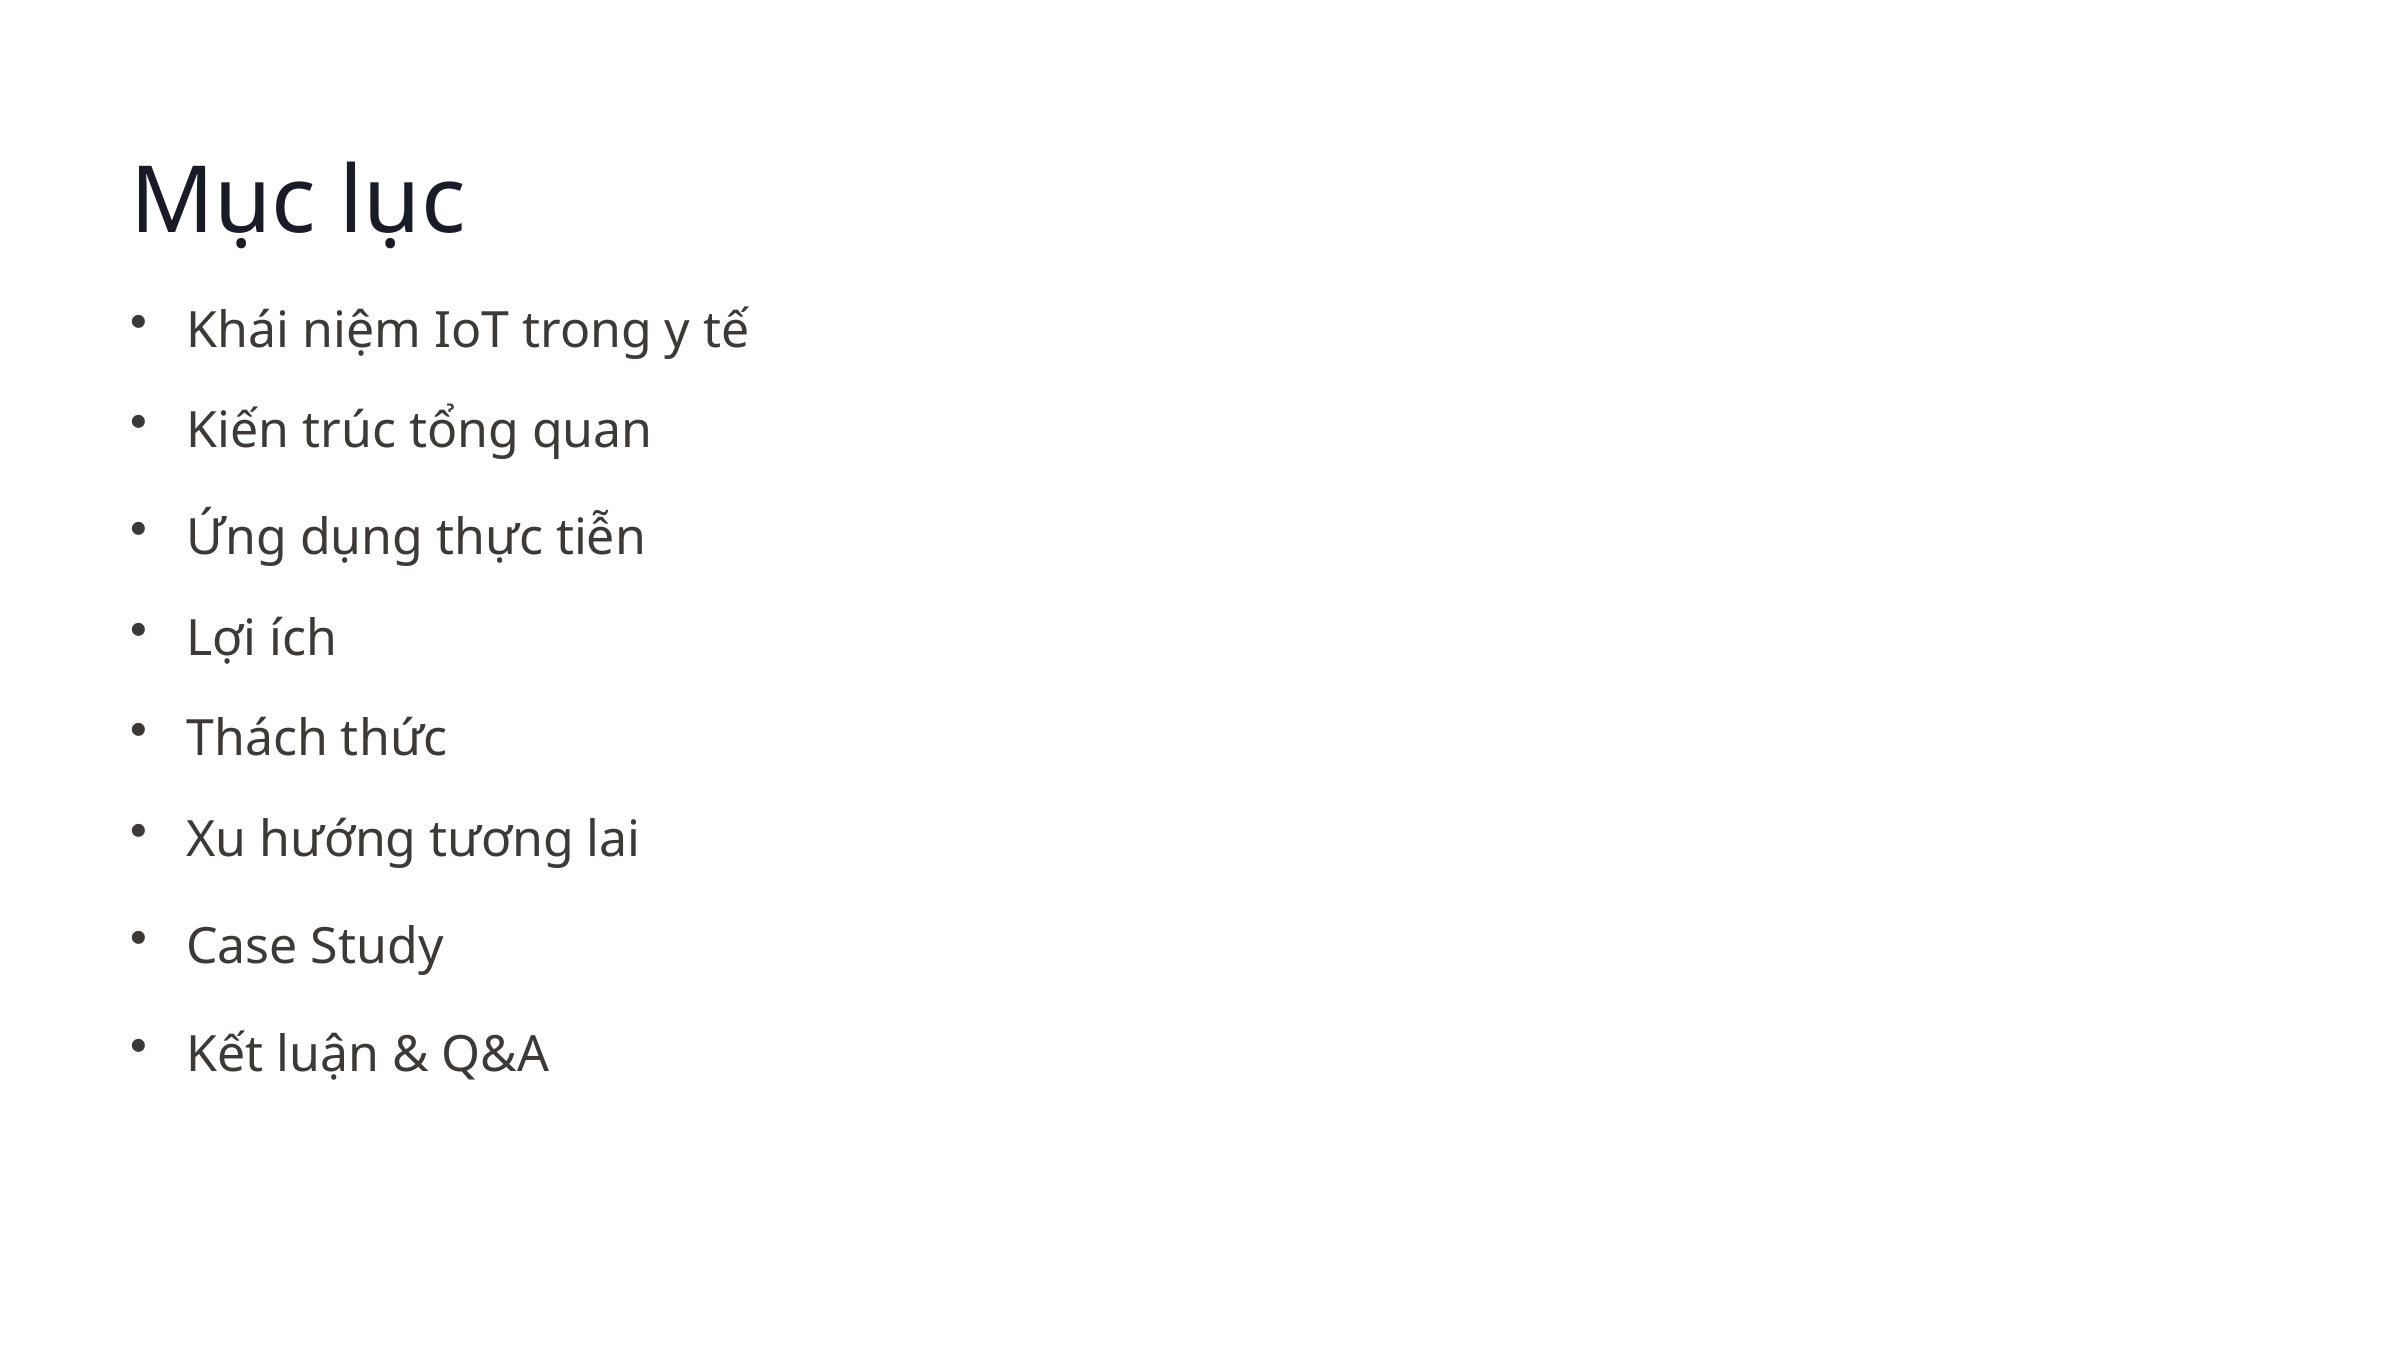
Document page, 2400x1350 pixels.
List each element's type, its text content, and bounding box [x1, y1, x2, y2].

text_box Lợi ích [130, 606, 2270, 666]
text_box Xu hướng tương lai [130, 806, 2270, 867]
text_box Kiến trúc tổng quan [130, 398, 2270, 459]
text_box Mục lục [130, 135, 1061, 252]
text_box Case Study [130, 913, 2270, 974]
text_box Ứng dụng thực tiễn [130, 504, 2270, 565]
text_box Thách thức [130, 706, 2270, 766]
text_box Khái niệm IoT trong y tế [130, 298, 2270, 358]
text_box Kết luận & Q&A [130, 1022, 2270, 1082]
